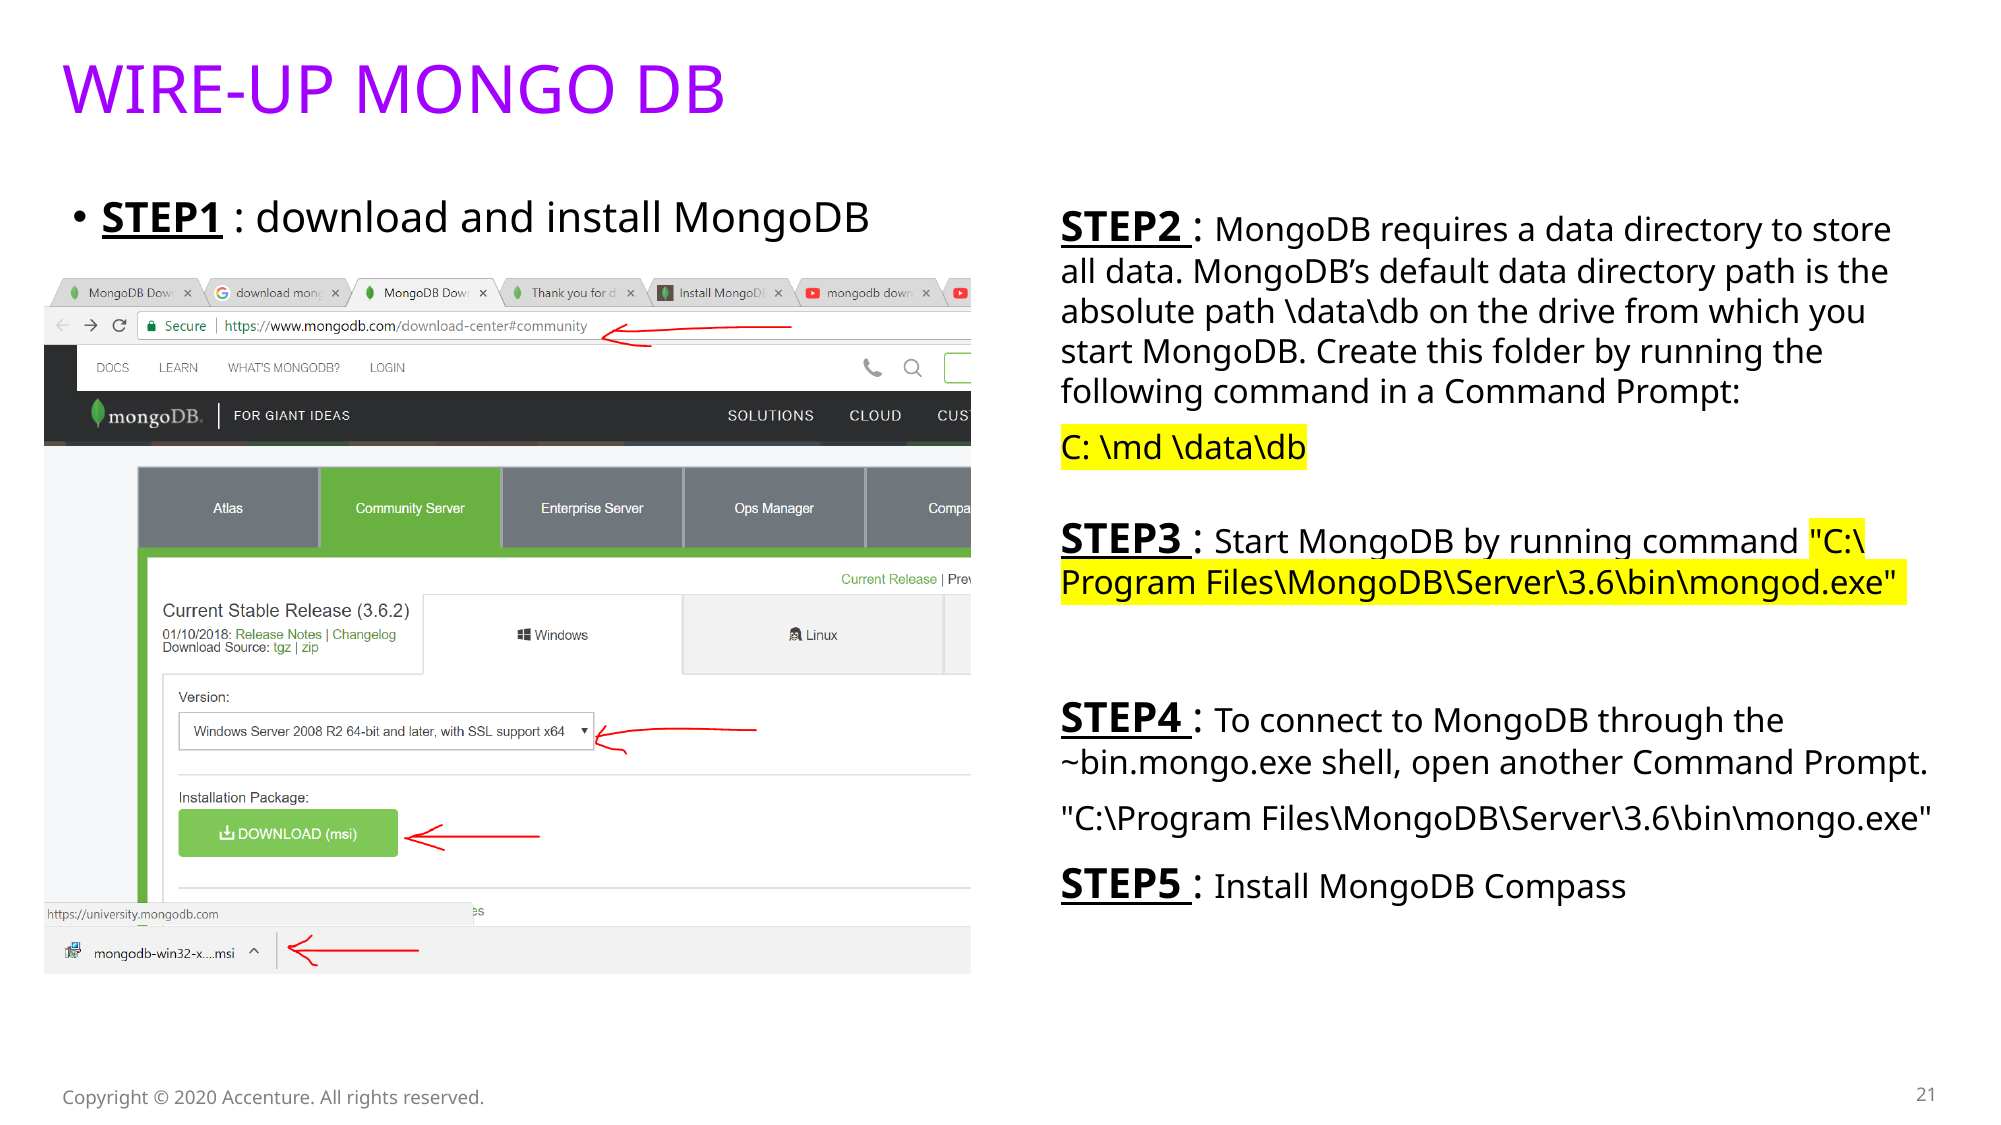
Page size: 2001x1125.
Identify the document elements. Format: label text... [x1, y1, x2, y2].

text_box STEP4 : To connect to MongoDB through the ~bin.mongo.exe shell, open another Command Prompt. "C:\Program Files\MongoDB\Server\3.6\bin\mongo.exe" [1060, 680, 1990, 832]
text_box STEP5 : Install MongoDB Compass [1060, 846, 1990, 998]
title Wire-up Mongo DB [62, 62, 1938, 211]
picture [44, 278, 971, 974]
text_box STEP2 : MongoDB requires a data directory to store all data. MongoDB’s default data directory path is the absolute path \data\db on the drive from which you start MongoDB. Create this folder by running the following command in a Command Prompt: C: \md \data\db [1060, 190, 1897, 501]
text_box STEP3 : Start MongoDB by running command "C:\Program Files\MongoDB\Server\3.6\bin\mongod.exe" [1060, 501, 1990, 653]
text_box STEP1 : download and install MongoDB [57, 188, 1018, 254]
